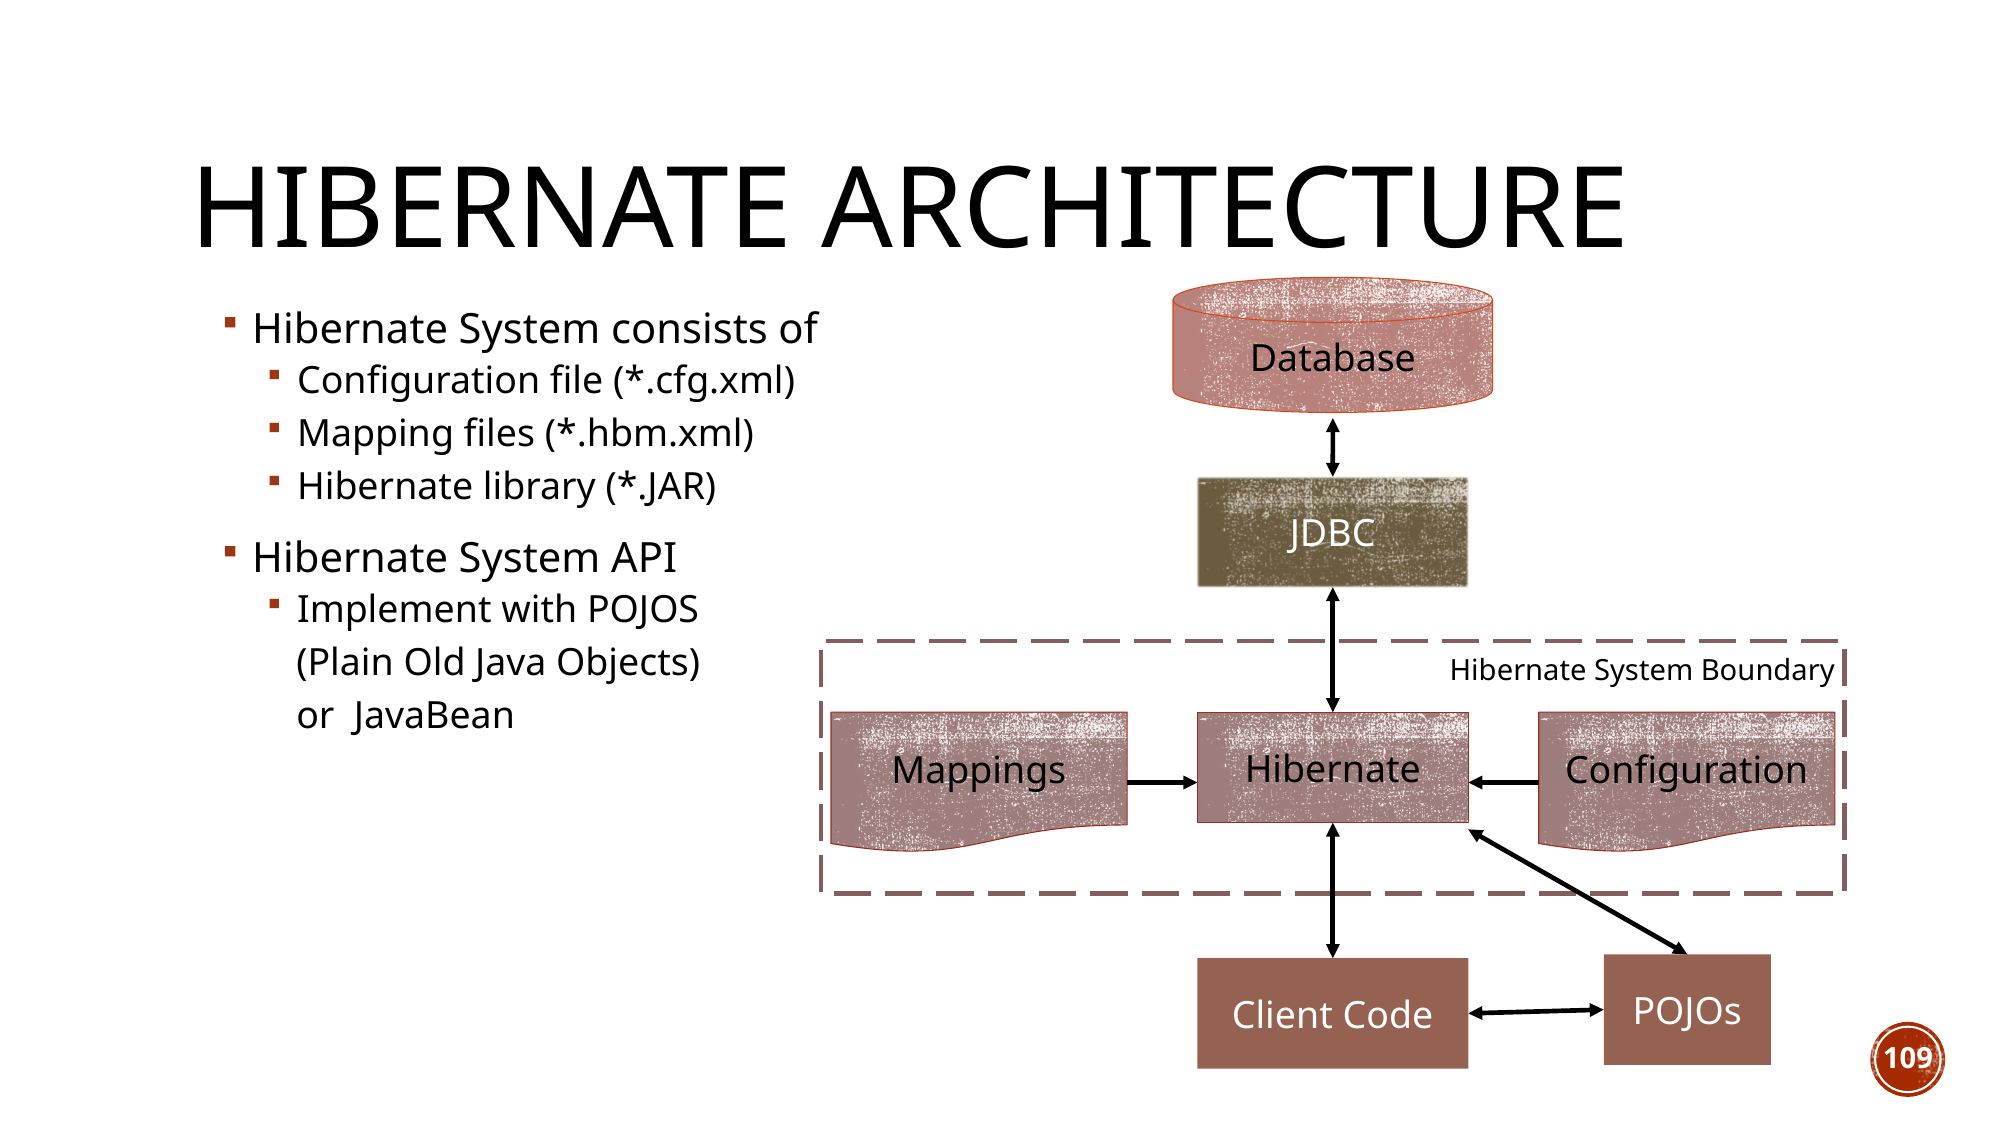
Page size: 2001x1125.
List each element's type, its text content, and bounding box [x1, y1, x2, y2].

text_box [1470, 831, 1685, 951]
text_box Client Code [1197, 958, 1469, 1069]
slide_number 109 [1855, 1028, 1961, 1089]
text_box Database [1172, 276, 1494, 414]
text_box [820, 640, 1846, 895]
text_box JDBC [1199, 479, 1466, 585]
text_box Hibernate System Boundary [1434, 643, 1851, 694]
text_box POJOs [1603, 954, 1771, 1065]
list Hibernate System consists of Configuration file (*.cfg.xml) Mapping files (*.hbm.xml) Hibernate library (*.JAR) Hibernate System API Implement with POJOS (Plain Old Java Objects) or JavaBean [206, 299, 1617, 1014]
title Hibernate Architecture [175, 79, 1826, 344]
